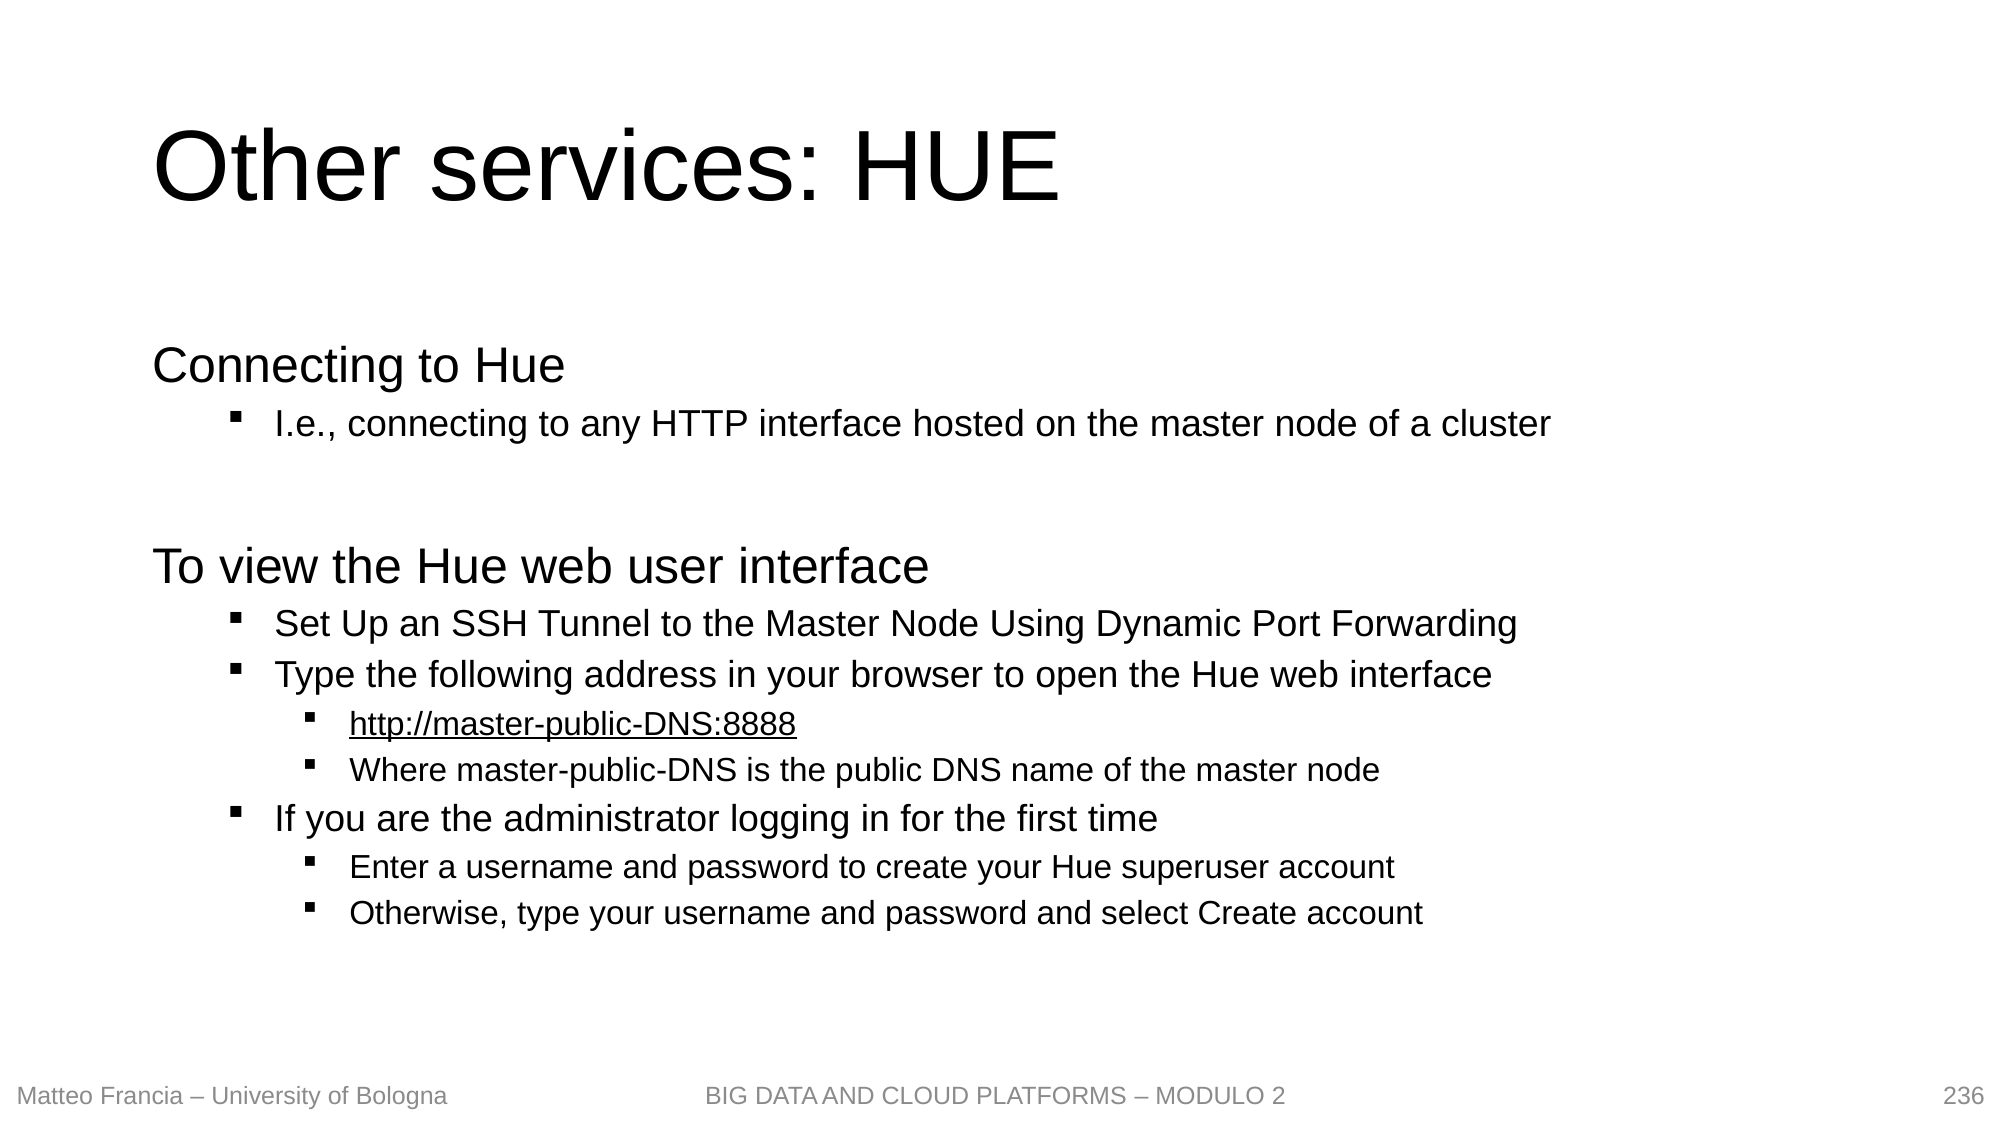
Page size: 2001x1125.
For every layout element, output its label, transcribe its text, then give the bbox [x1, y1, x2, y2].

title Other services: HUE [137, 59, 1863, 278]
list Connecting to Hue I.e., connecting to any HTTP interface hosted on the master node of a cluster To view the Hue web user interface Set Up an SSH Tunnel to the Master Node Using Dynamic Port Forwarding Type the following address in your browser to open the Hue web interface http://master-public-DNS:8888 Where master-public-DNS is the public DNS name of the master node If you are the administrator logging in for the first time Enter a username and password to create your Hue superuser account Otherwise, type your username and password and select Create account [137, 278, 1863, 993]
slide_number 236 [1550, 1065, 2000, 1125]
footer Matteo Francia – University of Bologna [0, 1065, 466, 1125]
